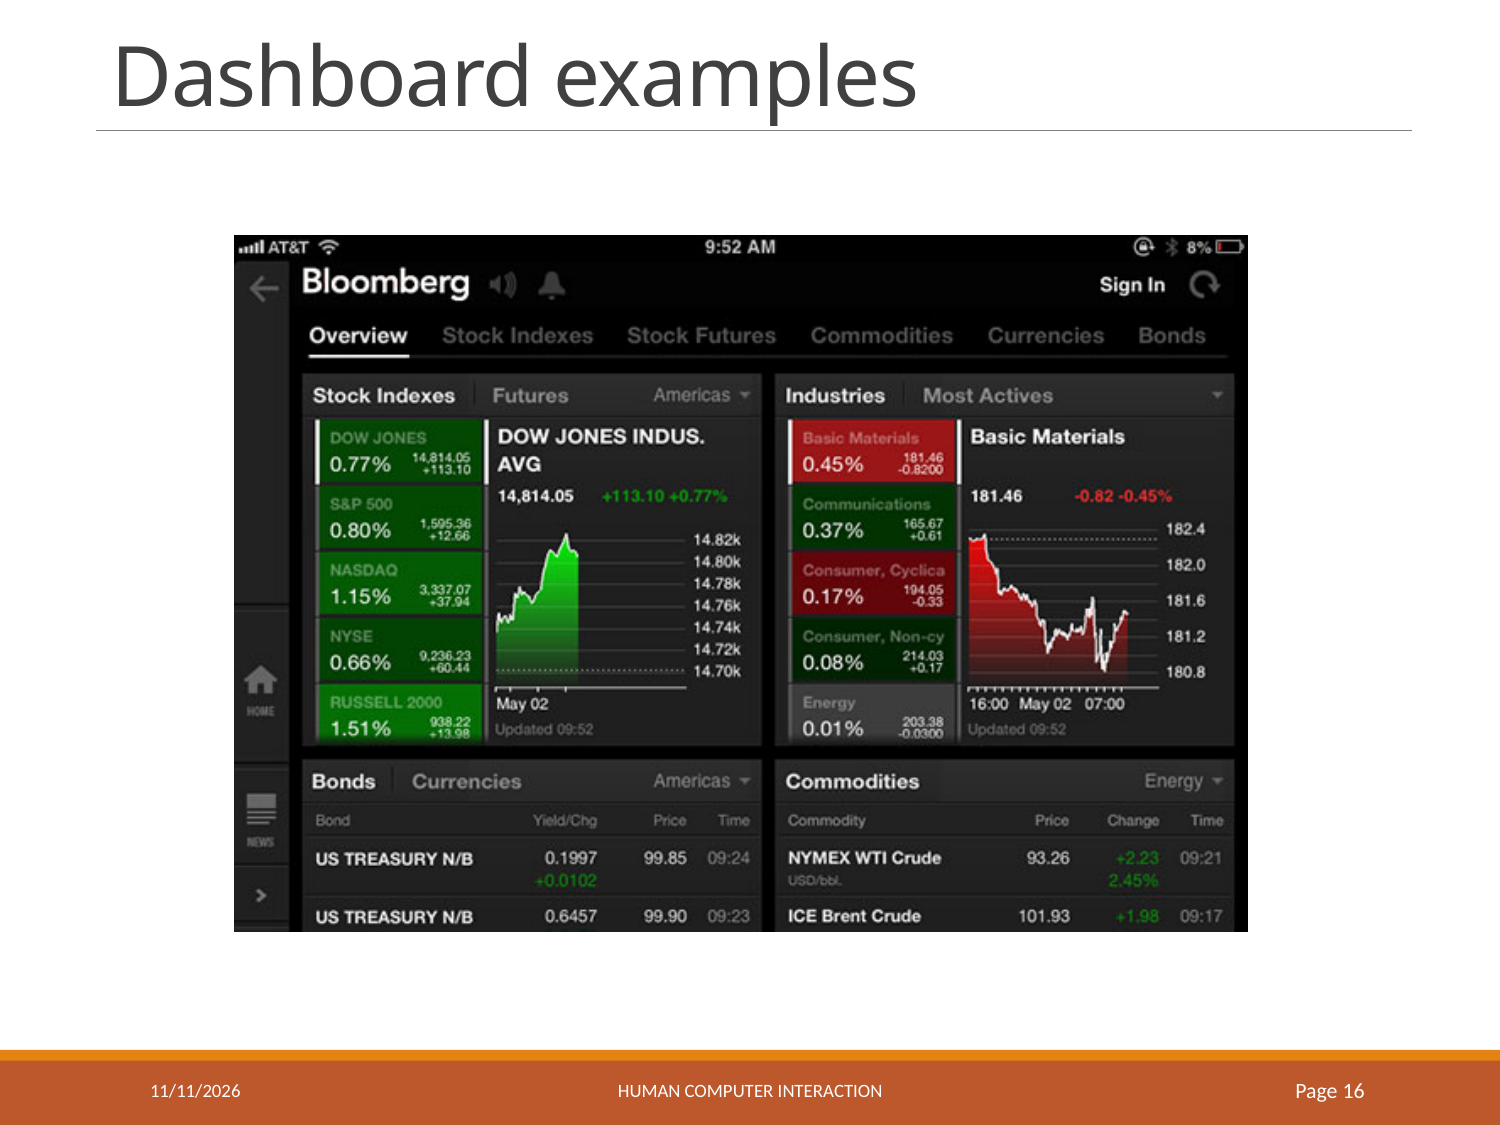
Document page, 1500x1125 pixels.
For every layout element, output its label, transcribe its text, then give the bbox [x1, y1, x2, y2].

title Dashboard examples [96, 19, 1413, 131]
footer HUMAN COMPUTER INTERACTION [453, 1059, 1047, 1120]
picture [233, 235, 1248, 932]
slide_number Page 16 [1218, 1059, 1380, 1120]
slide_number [135, 1059, 440, 1120]
